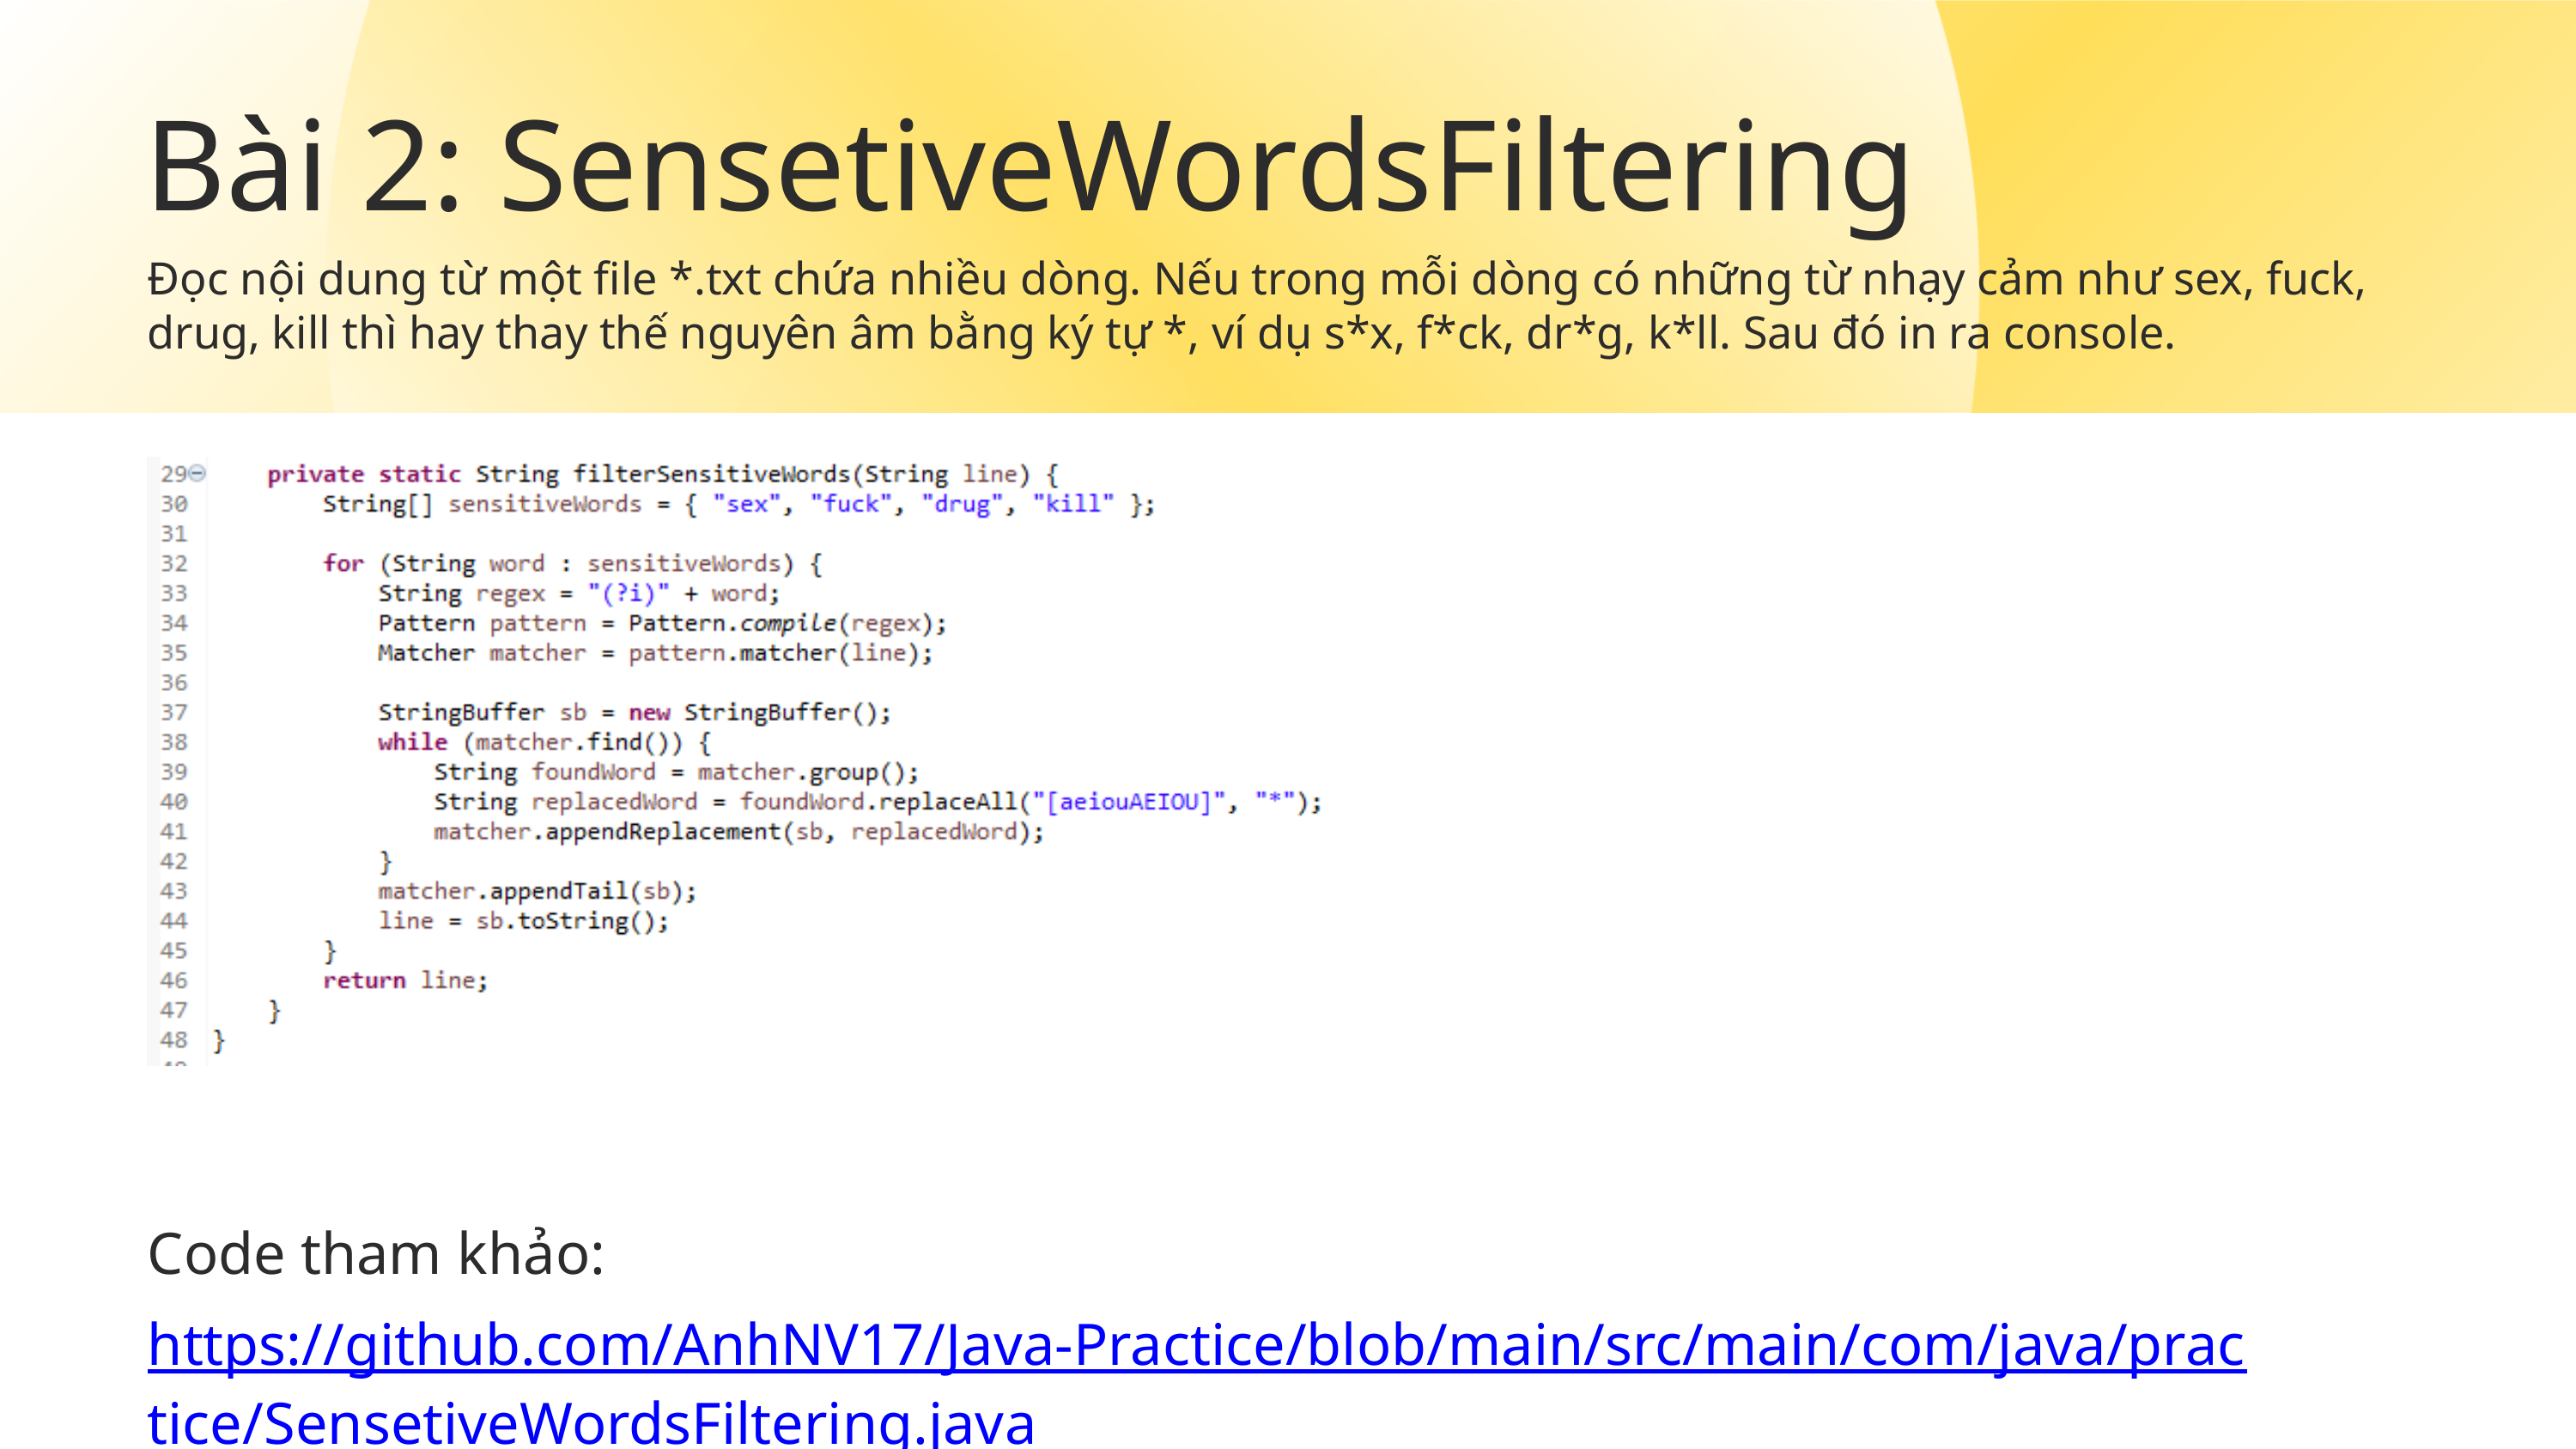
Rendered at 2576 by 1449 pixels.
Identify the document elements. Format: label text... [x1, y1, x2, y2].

picture [147, 457, 1342, 1067]
text_box Code tham khảo: https://github.com/AnhNV17/Java-Practice/blob/main/src/main/com/java/practice/SensetiveWordsFiltering.java [147, 1185, 2254, 1386]
text_box Đọc nội dung từ một file *.txt chứa nhiều dòng. Nếu trong mỗi dòng có những từ nhạy cảm như sex, fuck, drug, kill thì hay thay thế nguyên âm bằng ký tự *, ví dụ s*x, f*ck, dr*g, k*ll. Sau đó in ra console. [147, 250, 2434, 412]
text_box Bài 2: SensetiveWordsFiltering [144, 85, 2432, 236]
text_box [0, 0, 2576, 413]
